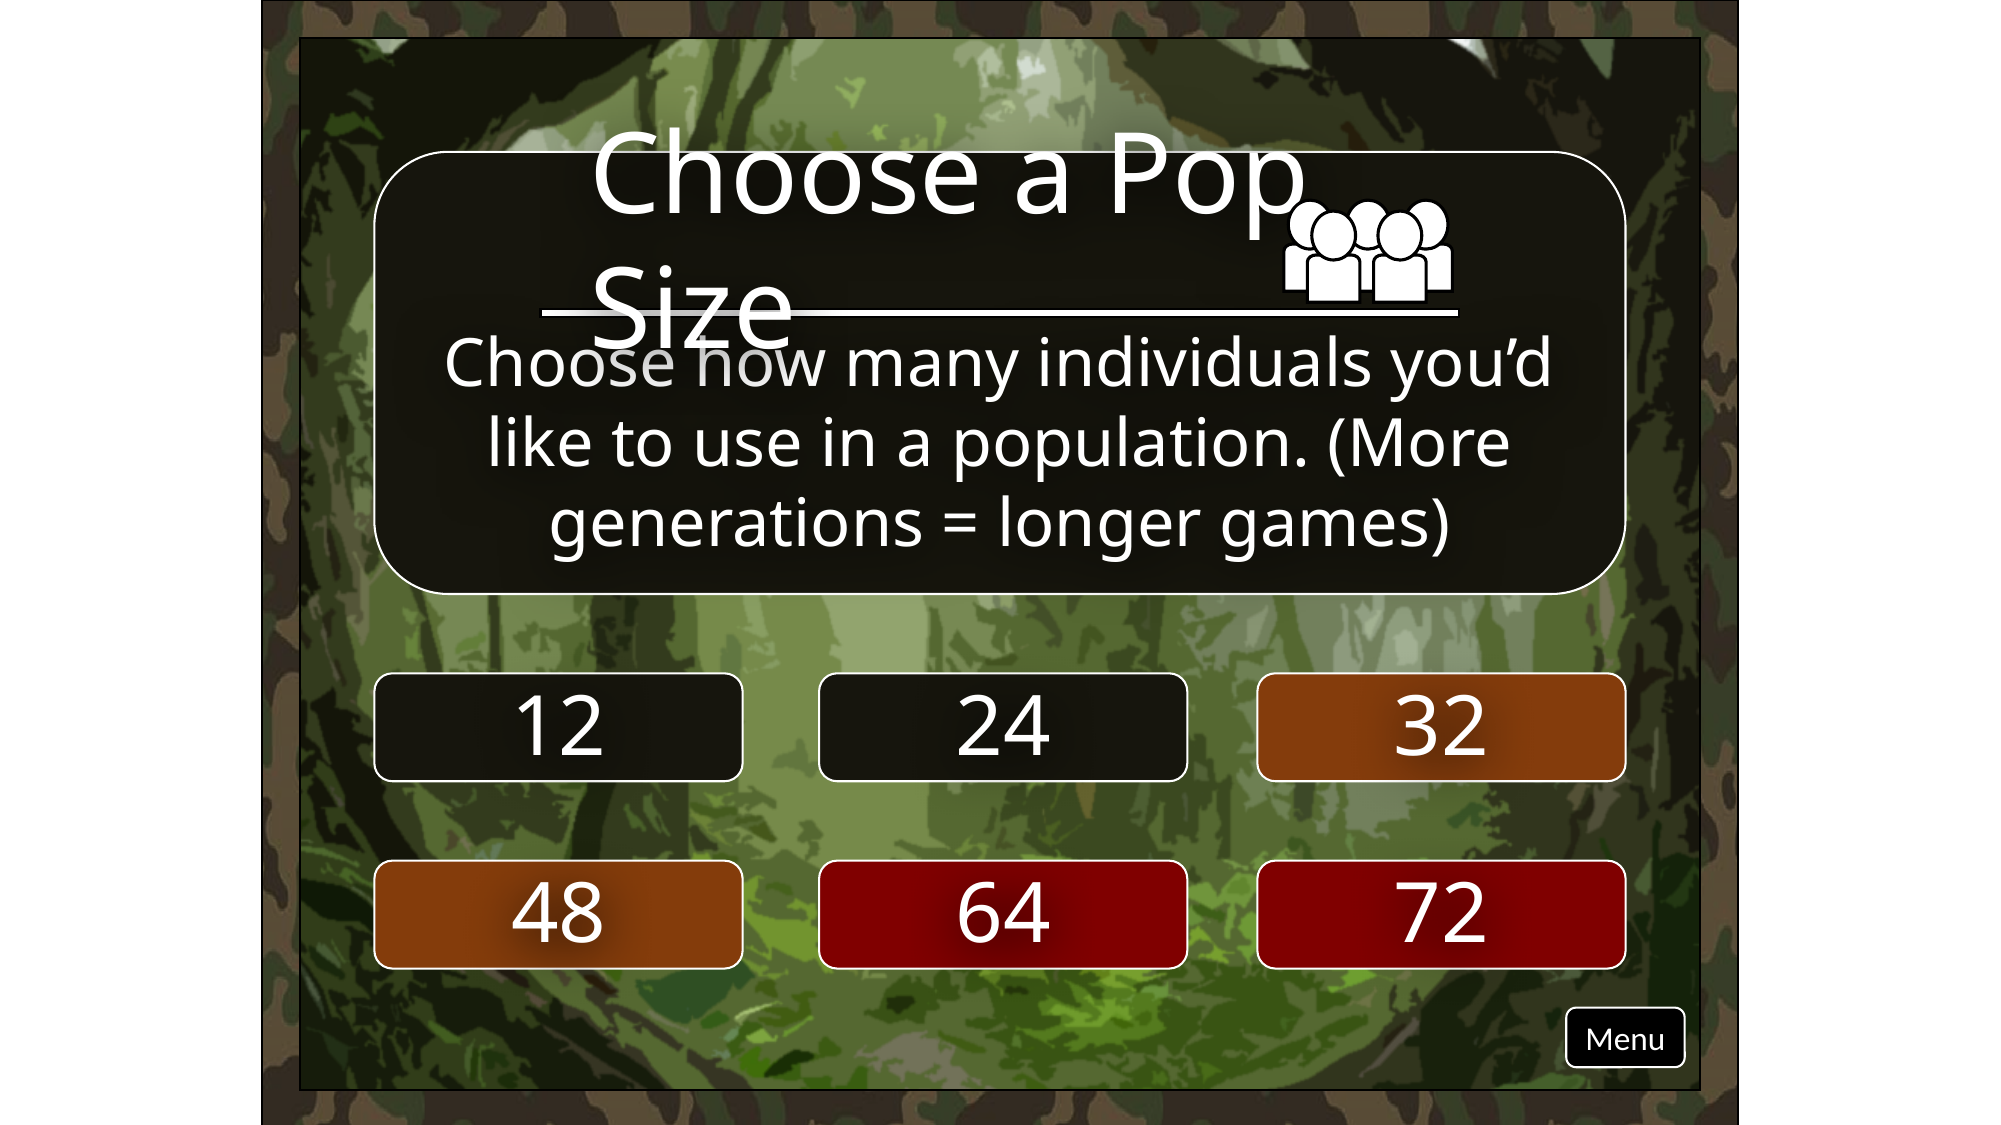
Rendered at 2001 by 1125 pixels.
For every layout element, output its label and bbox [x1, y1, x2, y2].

picture [261, 0, 1739, 1125]
text_box [1283, 200, 1337, 292]
text_box [1307, 210, 1360, 303]
text_box [374, 151, 1626, 594]
text_box [1373, 210, 1427, 303]
text_box [374, 673, 1626, 969]
text_box [1341, 200, 1395, 292]
text_box [1399, 200, 1453, 292]
